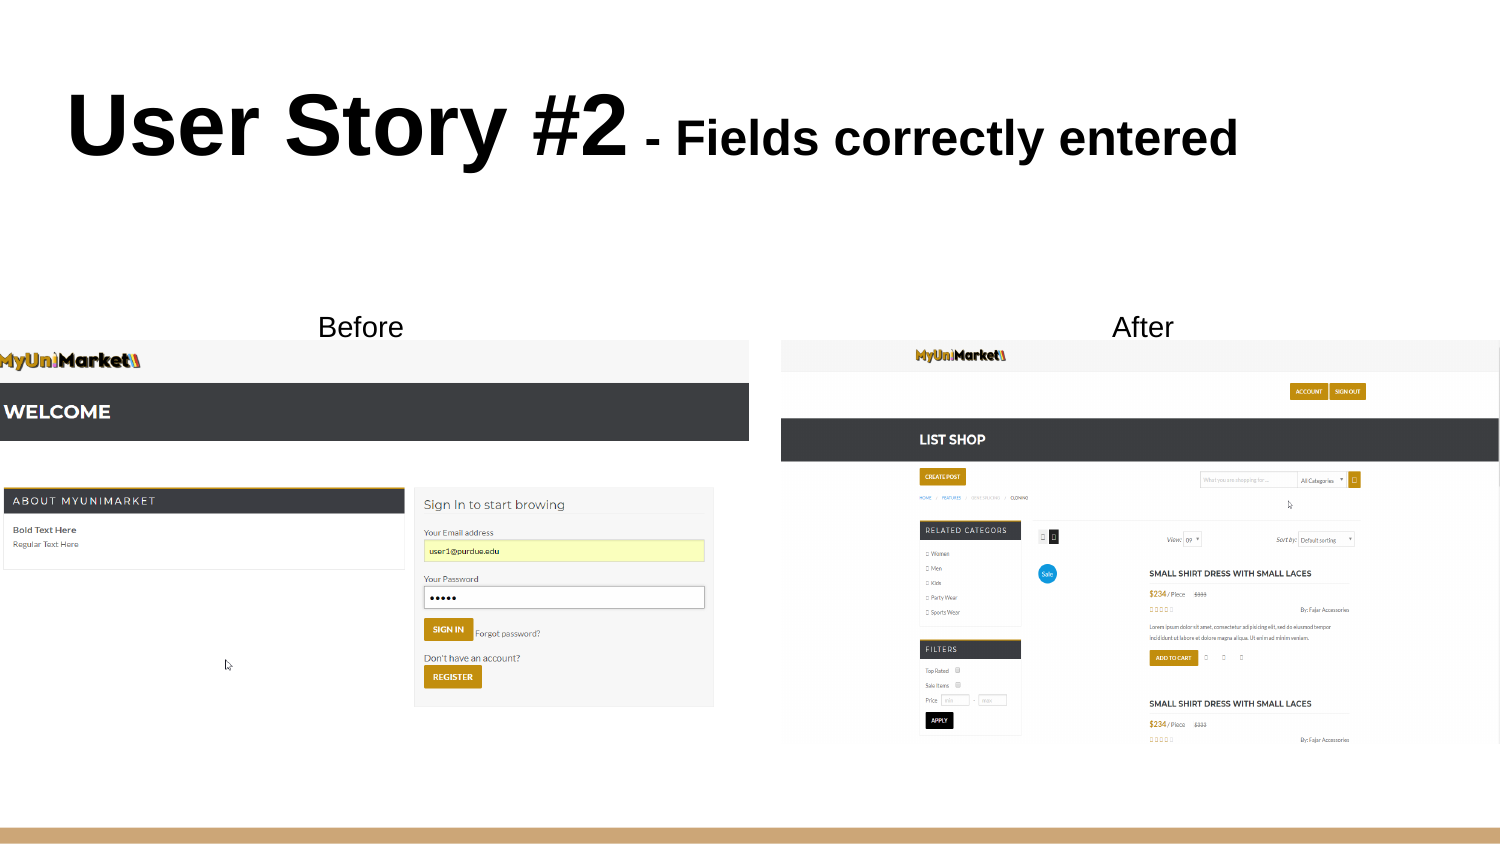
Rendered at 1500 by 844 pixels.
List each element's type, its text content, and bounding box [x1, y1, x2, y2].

text_box After [1047, 293, 1239, 339]
picture [0, 340, 749, 745]
text_box Before [265, 293, 457, 339]
picture [781, 340, 1500, 745]
title User Story #2 - Fields correctly entered [51, 51, 1449, 189]
